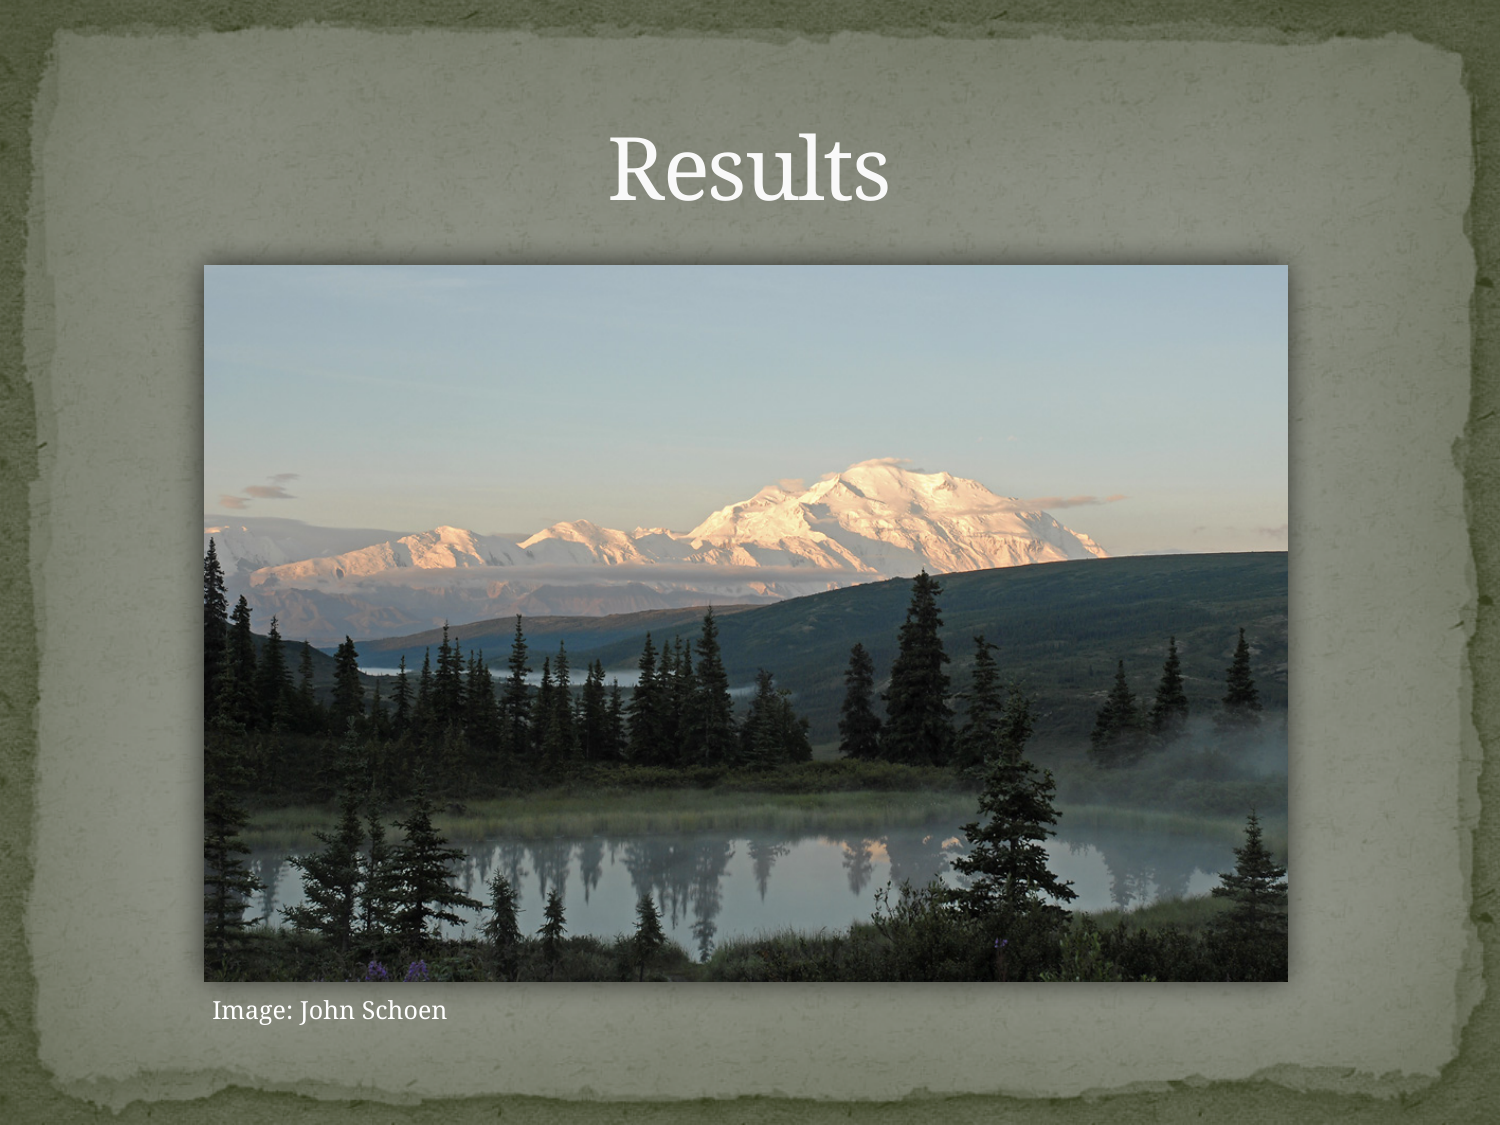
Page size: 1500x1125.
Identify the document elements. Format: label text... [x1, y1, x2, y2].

title Results [74, 24, 1425, 225]
picture [204, 265, 1288, 982]
text_box Image: John Schoen [197, 996, 875, 1033]
